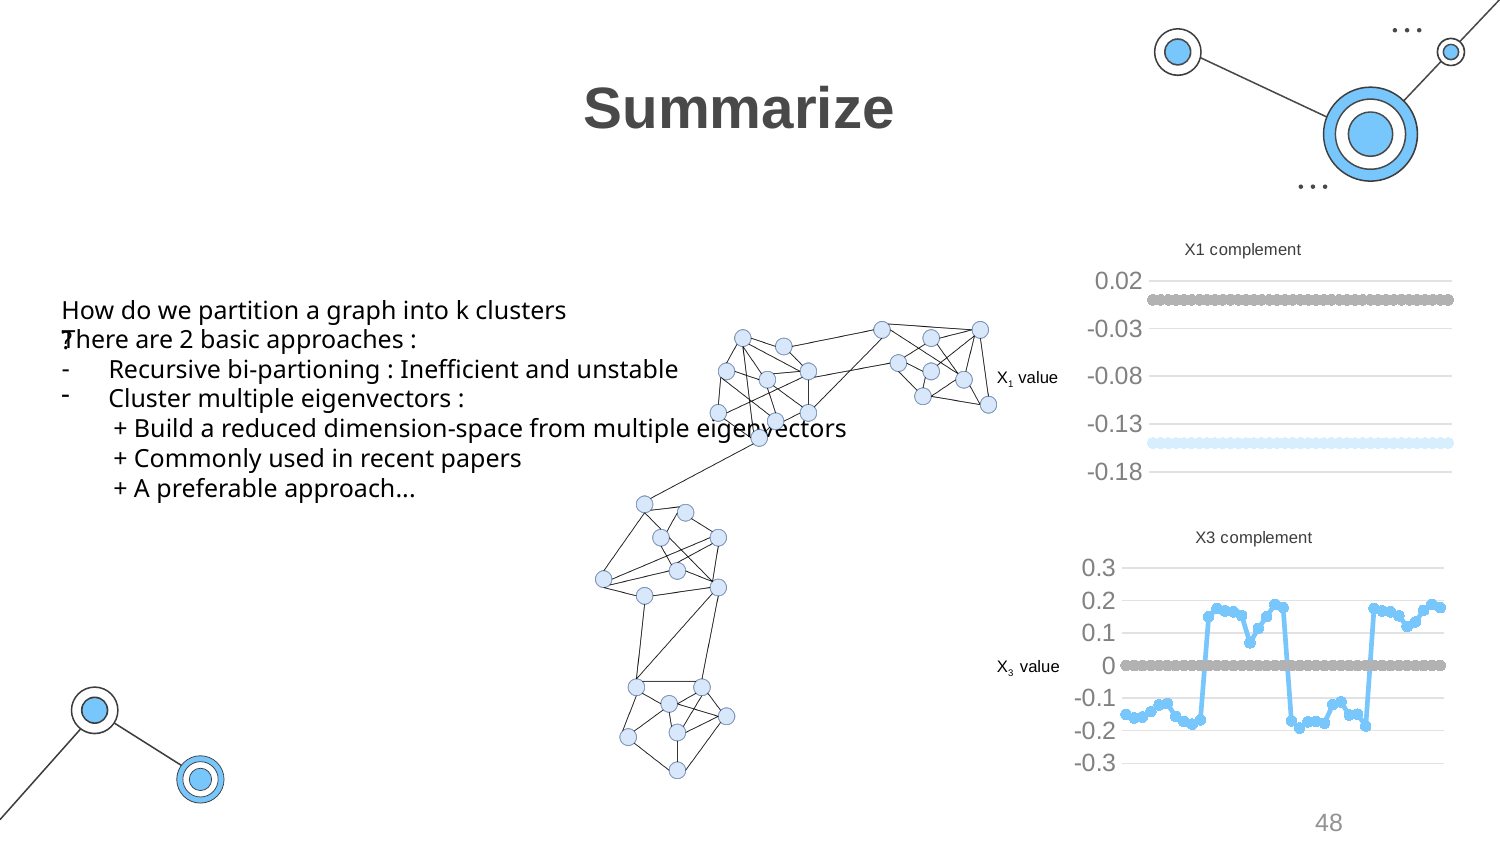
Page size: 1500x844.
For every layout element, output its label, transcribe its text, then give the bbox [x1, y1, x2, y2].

text_box X3 value [1001, 636, 1068, 687]
text_box Cluster multiple eigenvectors : + Build a reduced dimension-space from multiple eigenvectors + Commonly used in recent papers + A preferable approach... [46, 375, 589, 510]
chart [1067, 234, 1454, 488]
text_box There are 2 basic approaches : Recursive bi-partioning : Inefficient and unstable [46, 309, 753, 375]
slide_number 48 [1020, 798, 1359, 844]
title Summarize [281, 55, 1197, 153]
chart [1073, 513, 1448, 783]
text_box How do we partition a graph into k clusters ? [46, 279, 587, 309]
text_box X1 value [1001, 359, 1062, 397]
picture [594, 321, 997, 779]
